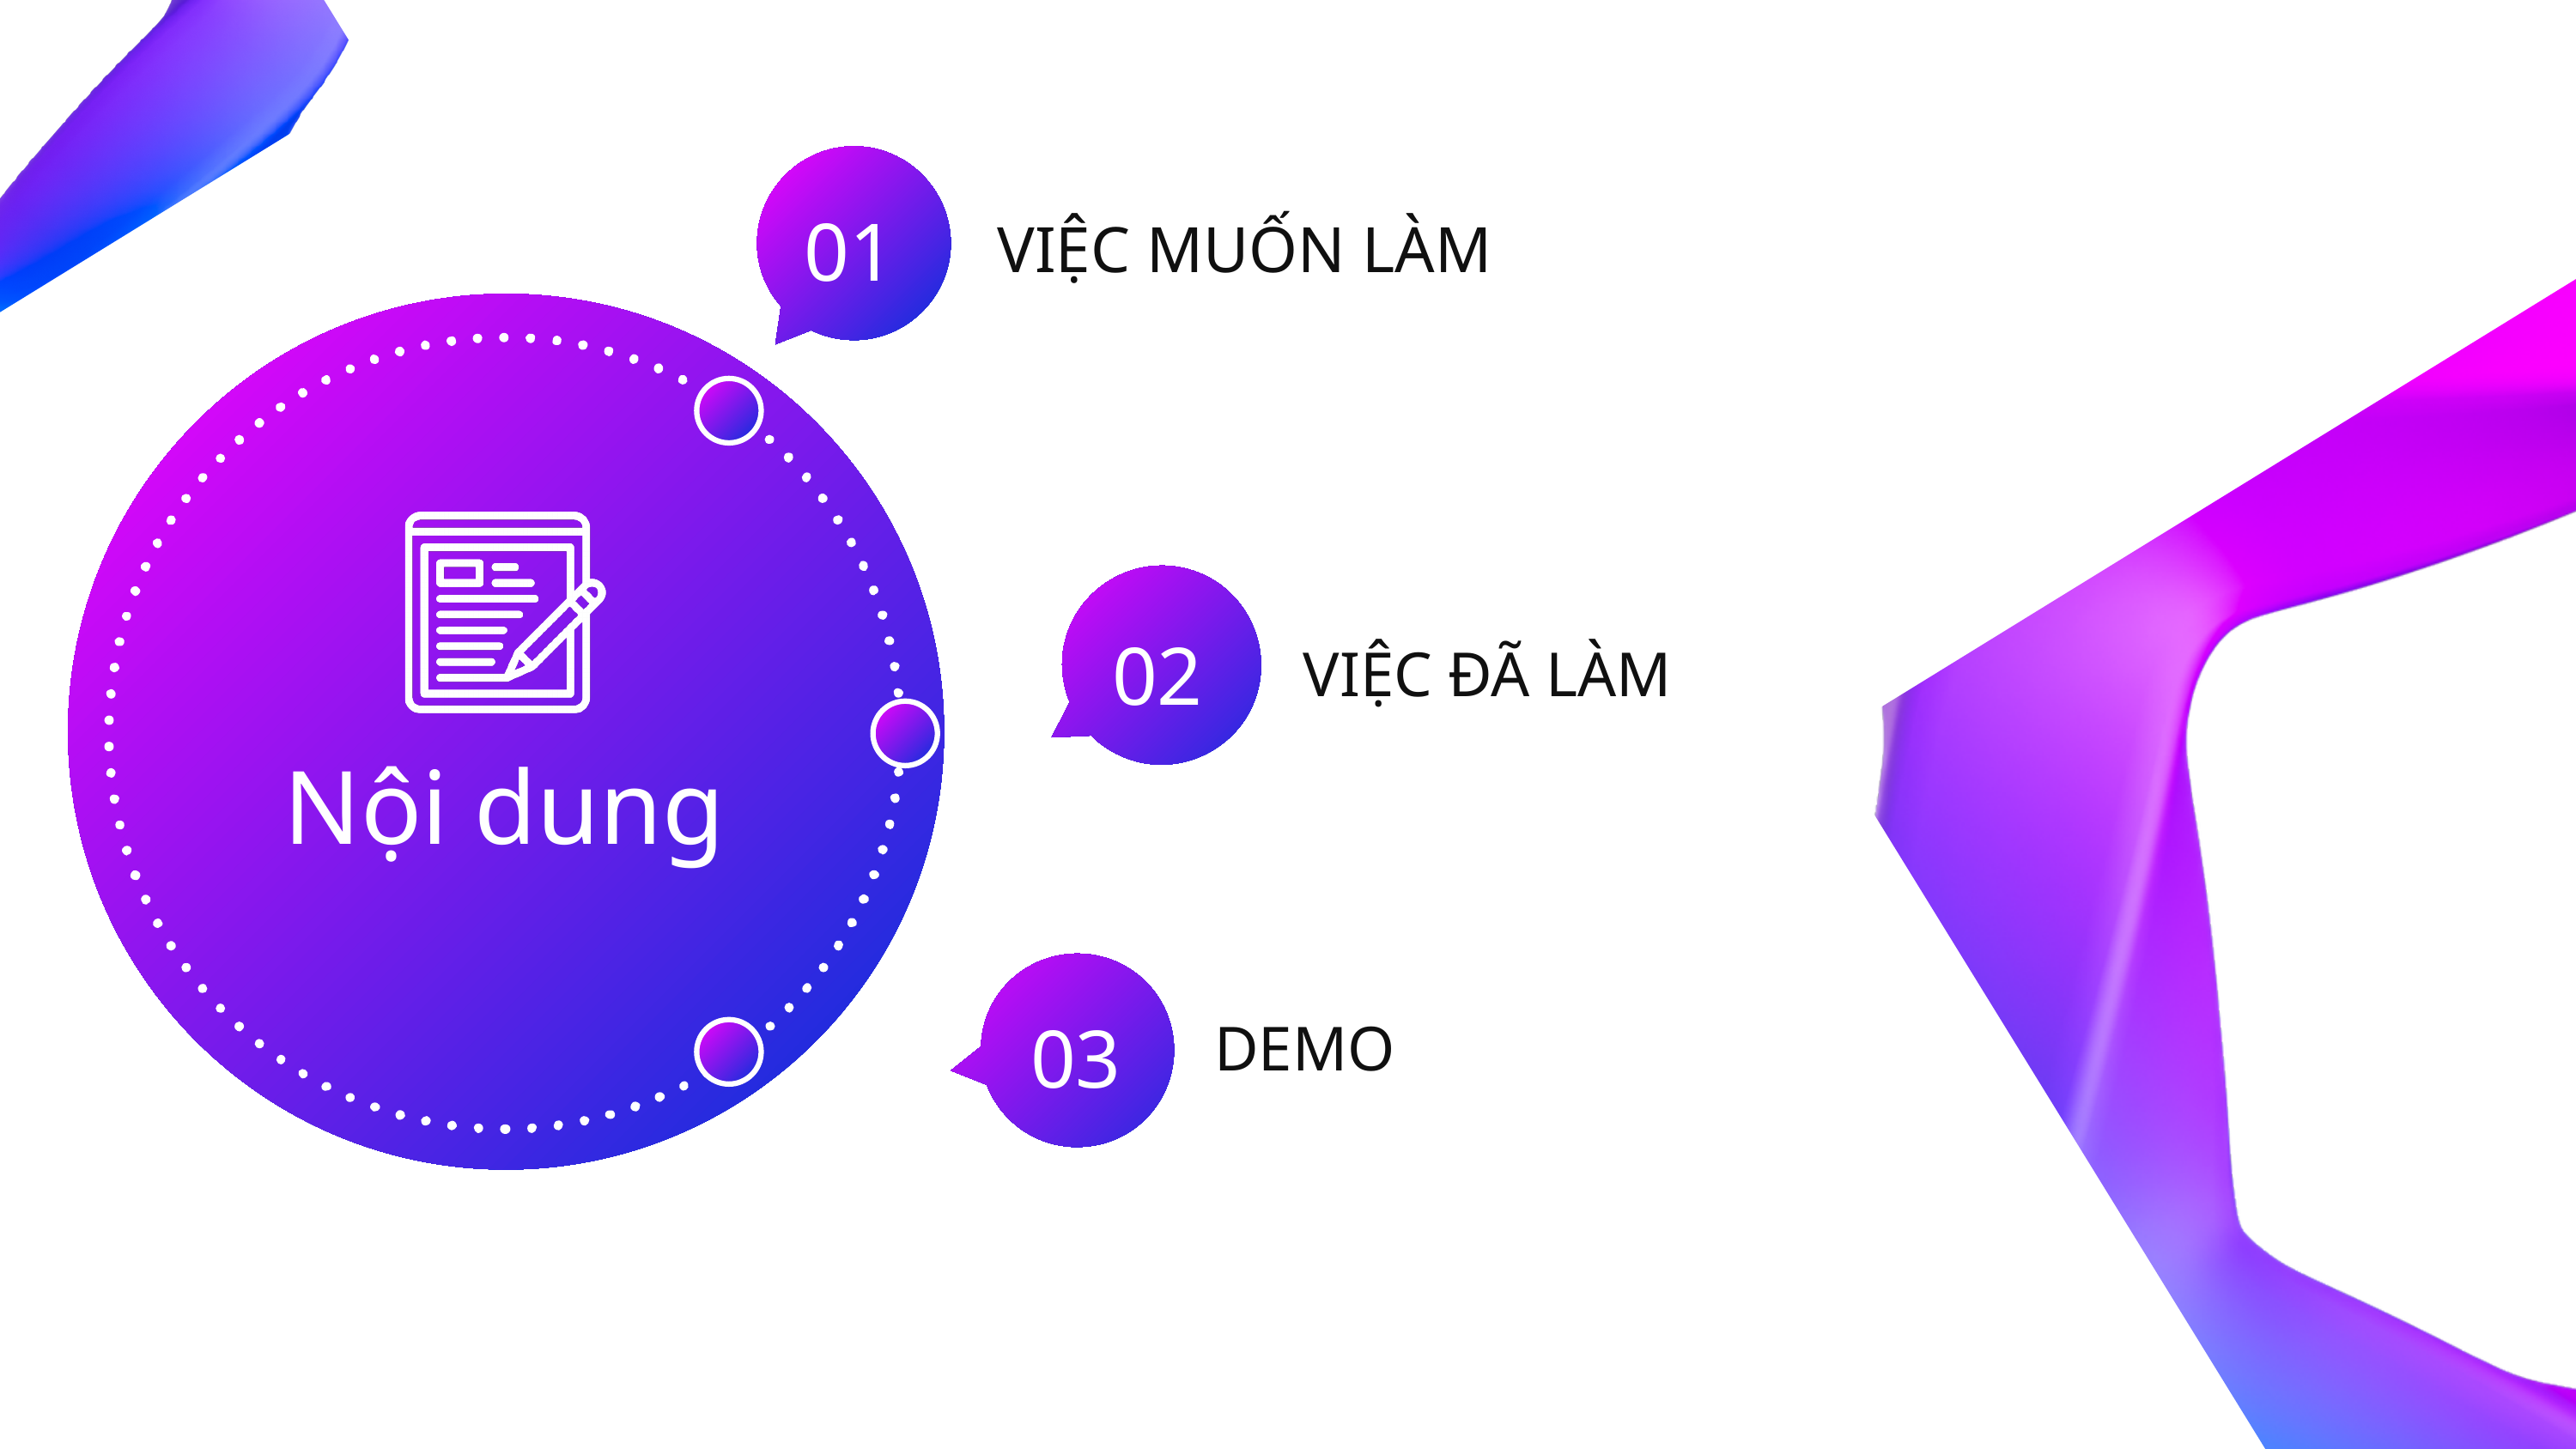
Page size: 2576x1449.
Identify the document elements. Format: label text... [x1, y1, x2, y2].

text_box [696, 378, 762, 444]
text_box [696, 1019, 762, 1085]
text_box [756, 146, 951, 345]
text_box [1060, 565, 1261, 769]
text_box VIỆC ĐÃ LÀM [1303, 623, 2015, 709]
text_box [68, 294, 945, 1170]
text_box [872, 700, 938, 767]
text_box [978, 952, 1173, 1151]
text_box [104, 332, 906, 1135]
text_box DEMO [1214, 998, 1974, 1084]
text_box VIỆC MUỐN LÀM [997, 197, 2222, 285]
text_box [1828, 279, 2576, 1449]
text_box [0, 0, 374, 312]
